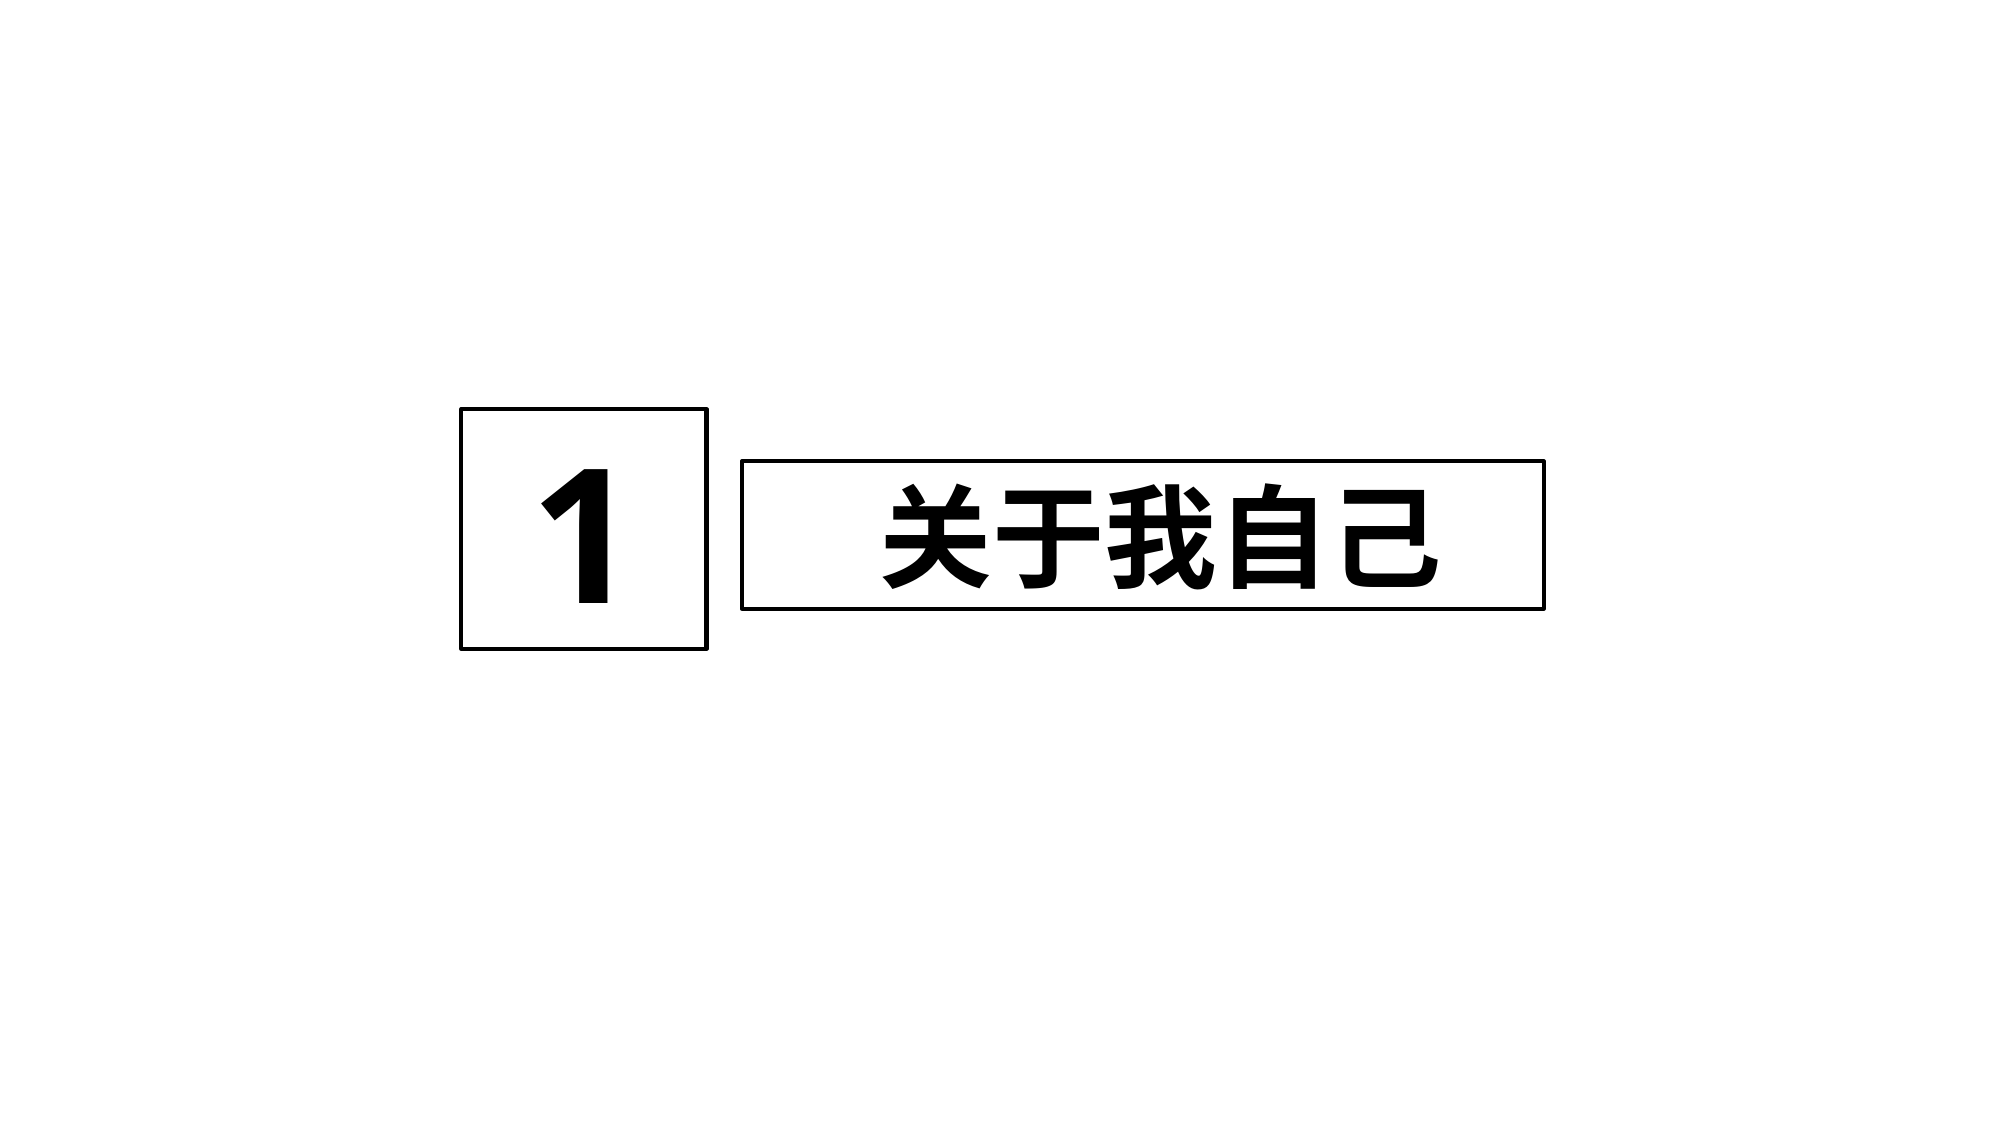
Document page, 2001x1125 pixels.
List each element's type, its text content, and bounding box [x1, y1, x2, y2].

text_box [740, 459, 1546, 611]
text_box 关于我自己 [864, 459, 1458, 610]
text_box 1 [459, 407, 709, 651]
